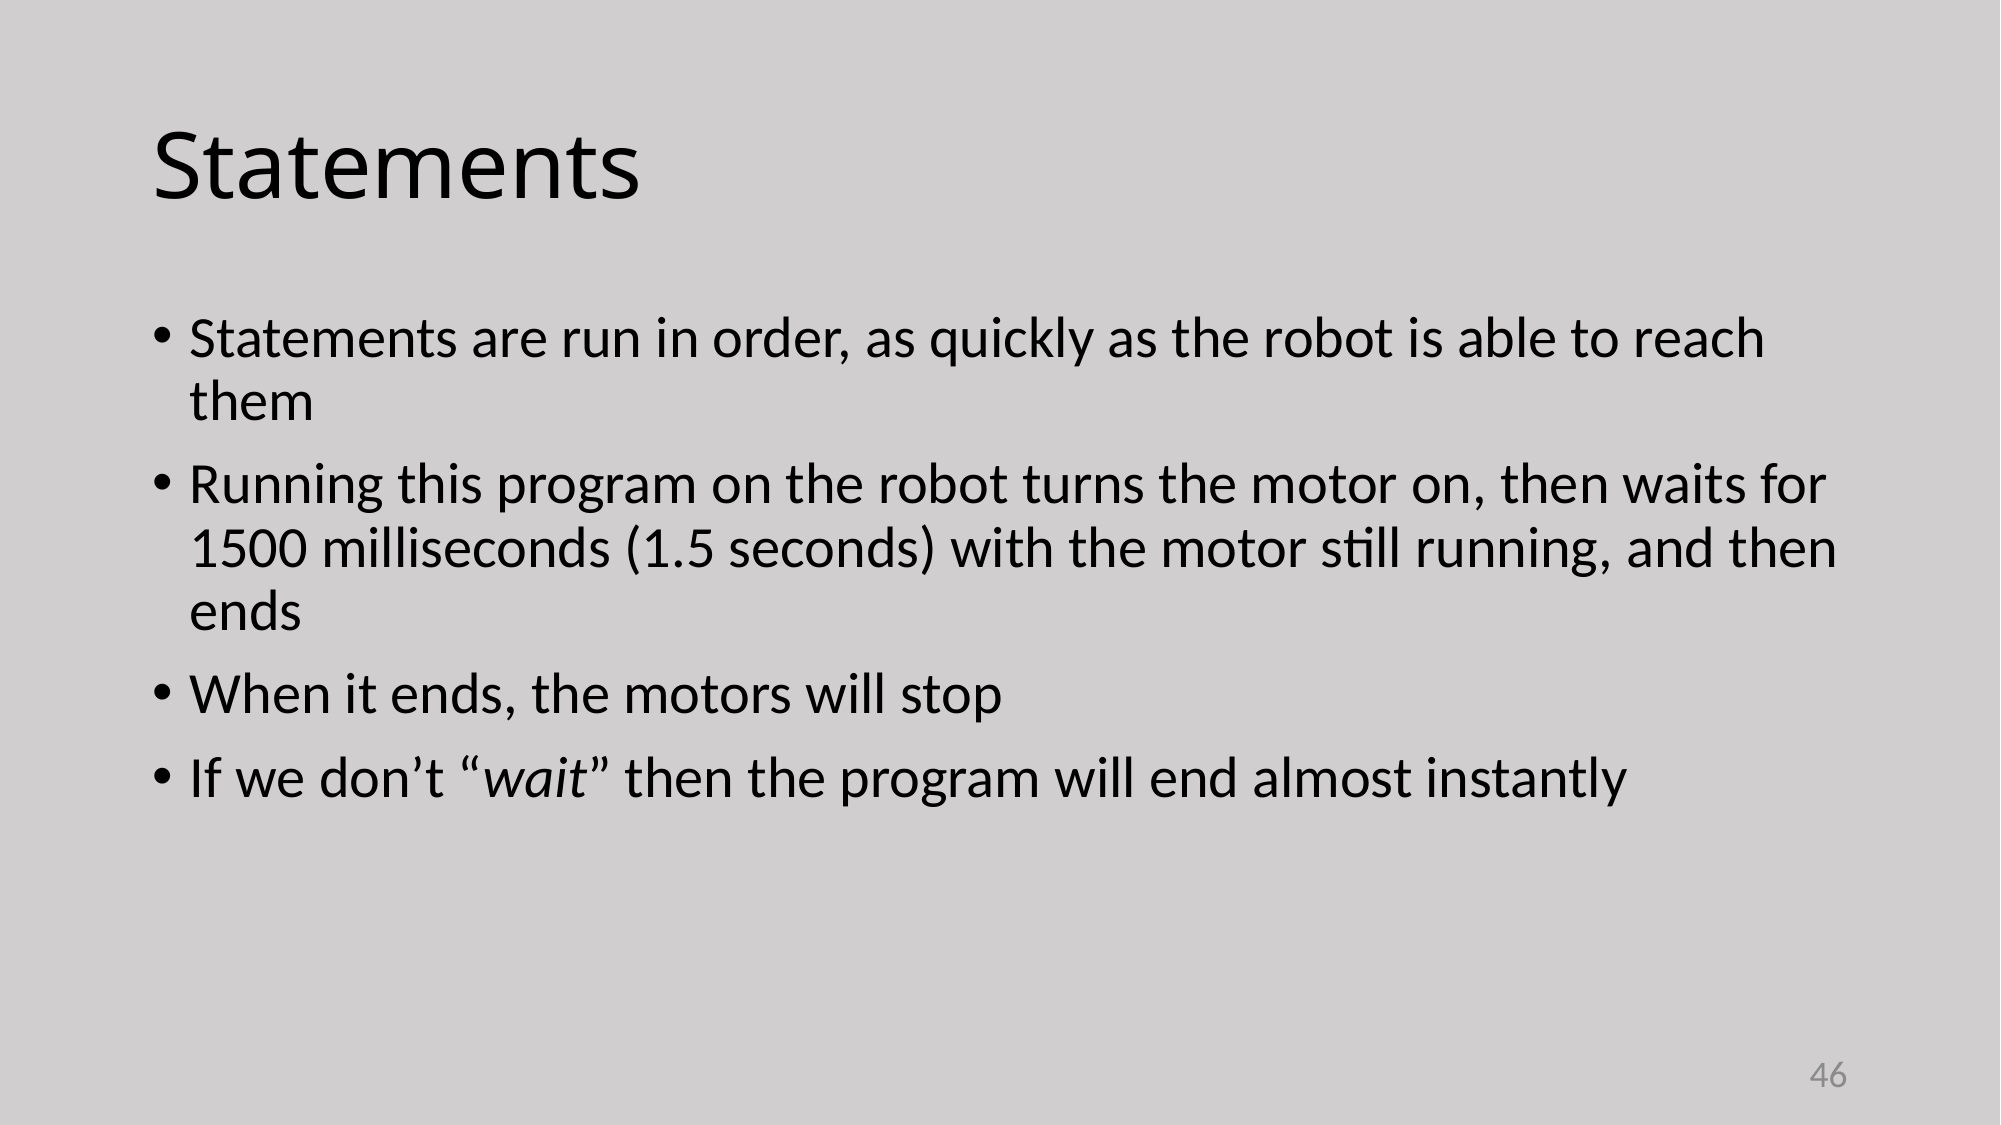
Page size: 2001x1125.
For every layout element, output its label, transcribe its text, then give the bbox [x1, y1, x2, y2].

list Statements are run in order, as quickly as the robot is able to reach them Running this program on the robot turns the motor on, then waits for 1500 milliseconds (1.5 seconds) with the motor still running, and then ends When it ends, the motors will stop If we don’t “wait” then the program will end almost instantly [137, 299, 1863, 1014]
slide_number 46 [1412, 1042, 1863, 1103]
title Statements [137, 59, 1863, 278]
